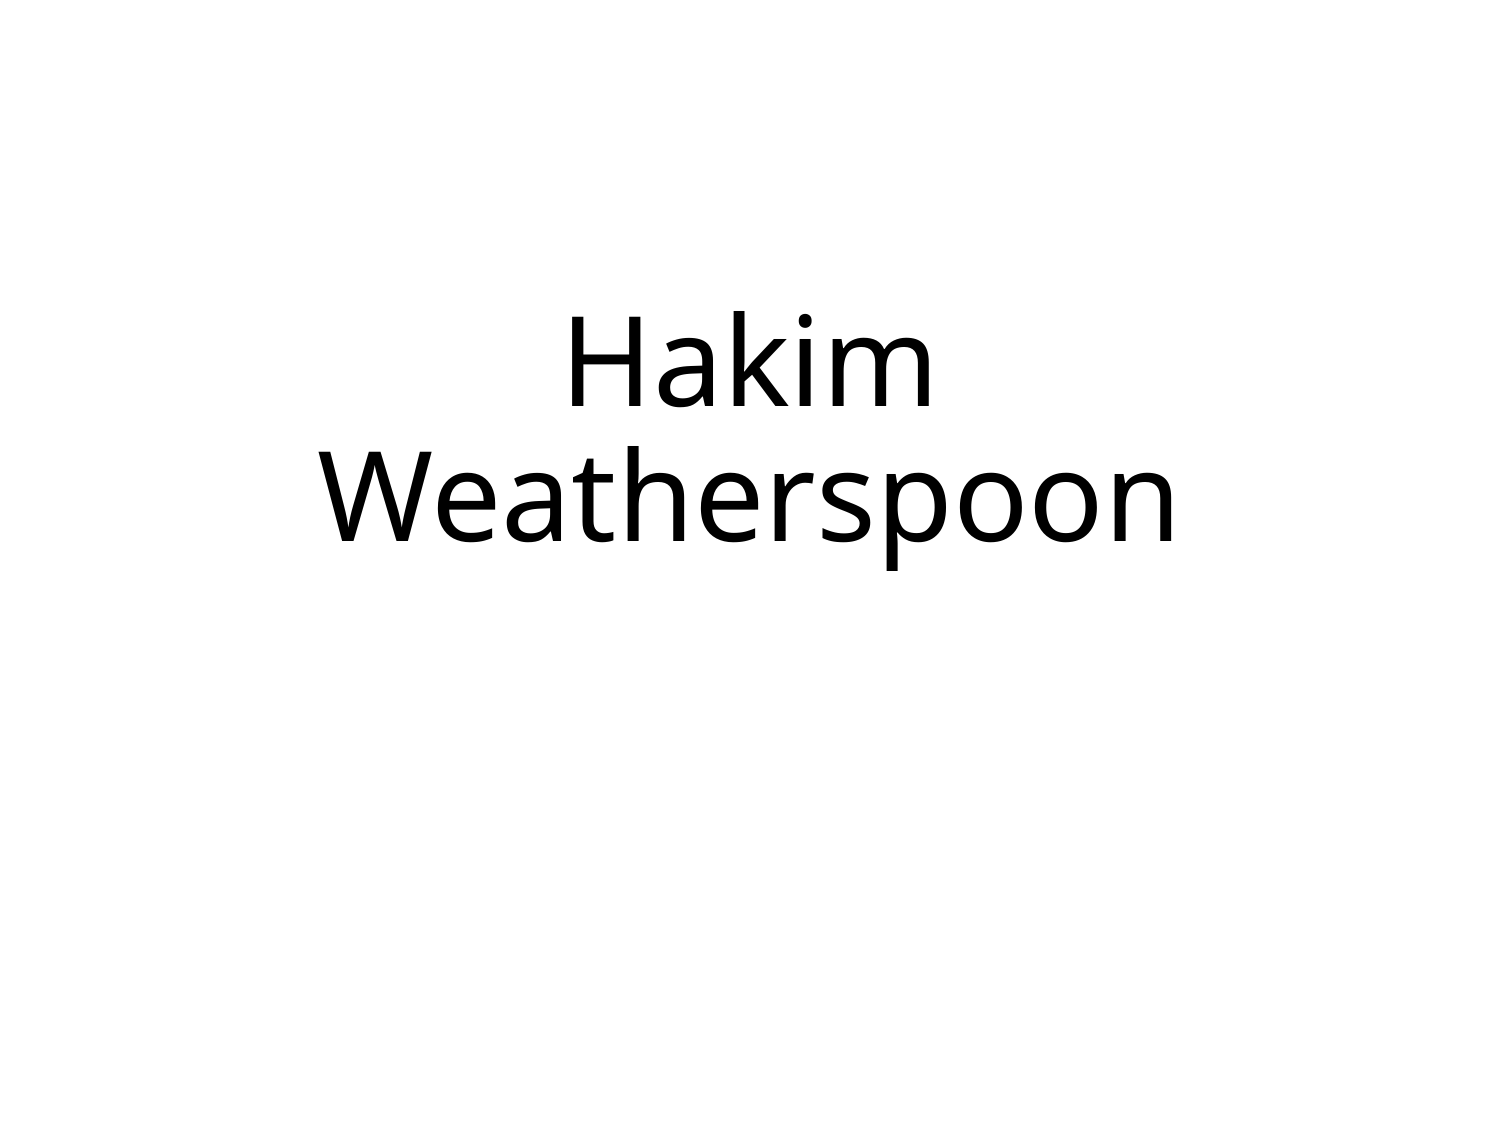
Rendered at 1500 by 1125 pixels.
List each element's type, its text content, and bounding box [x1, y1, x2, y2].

title Hakim Weatherspoon [187, 184, 1313, 576]
